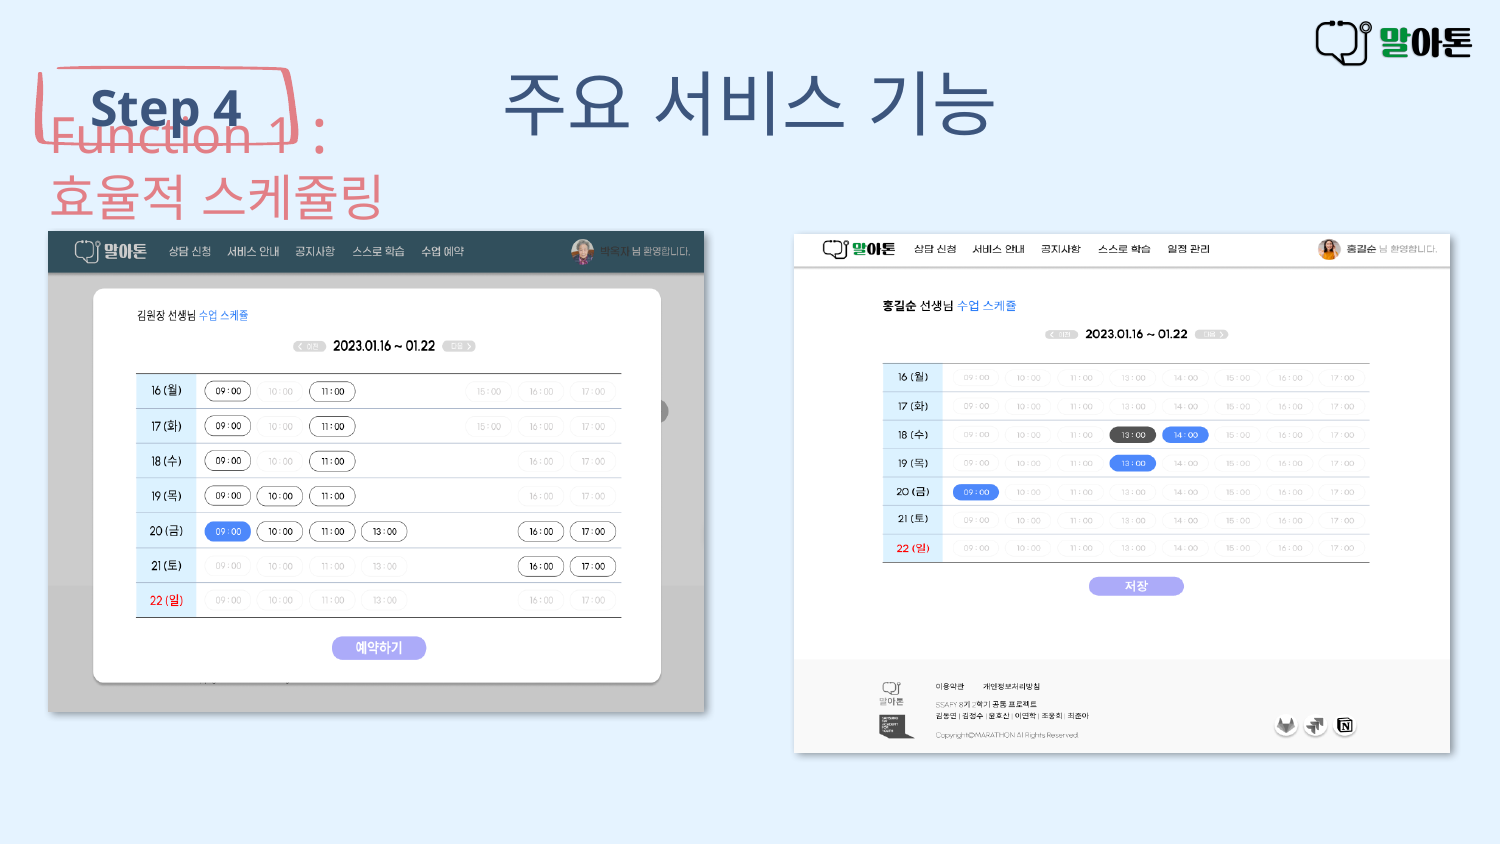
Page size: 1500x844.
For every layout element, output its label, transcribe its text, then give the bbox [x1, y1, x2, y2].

picture [794, 234, 1451, 754]
picture [1310, 10, 1479, 76]
picture [47, 231, 704, 712]
text_box Function 1 : 효율적 스케쥴링 [34, 161, 501, 227]
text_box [33, 65, 299, 147]
text_box 주요 서비스 기능 [118, 76, 1382, 157]
